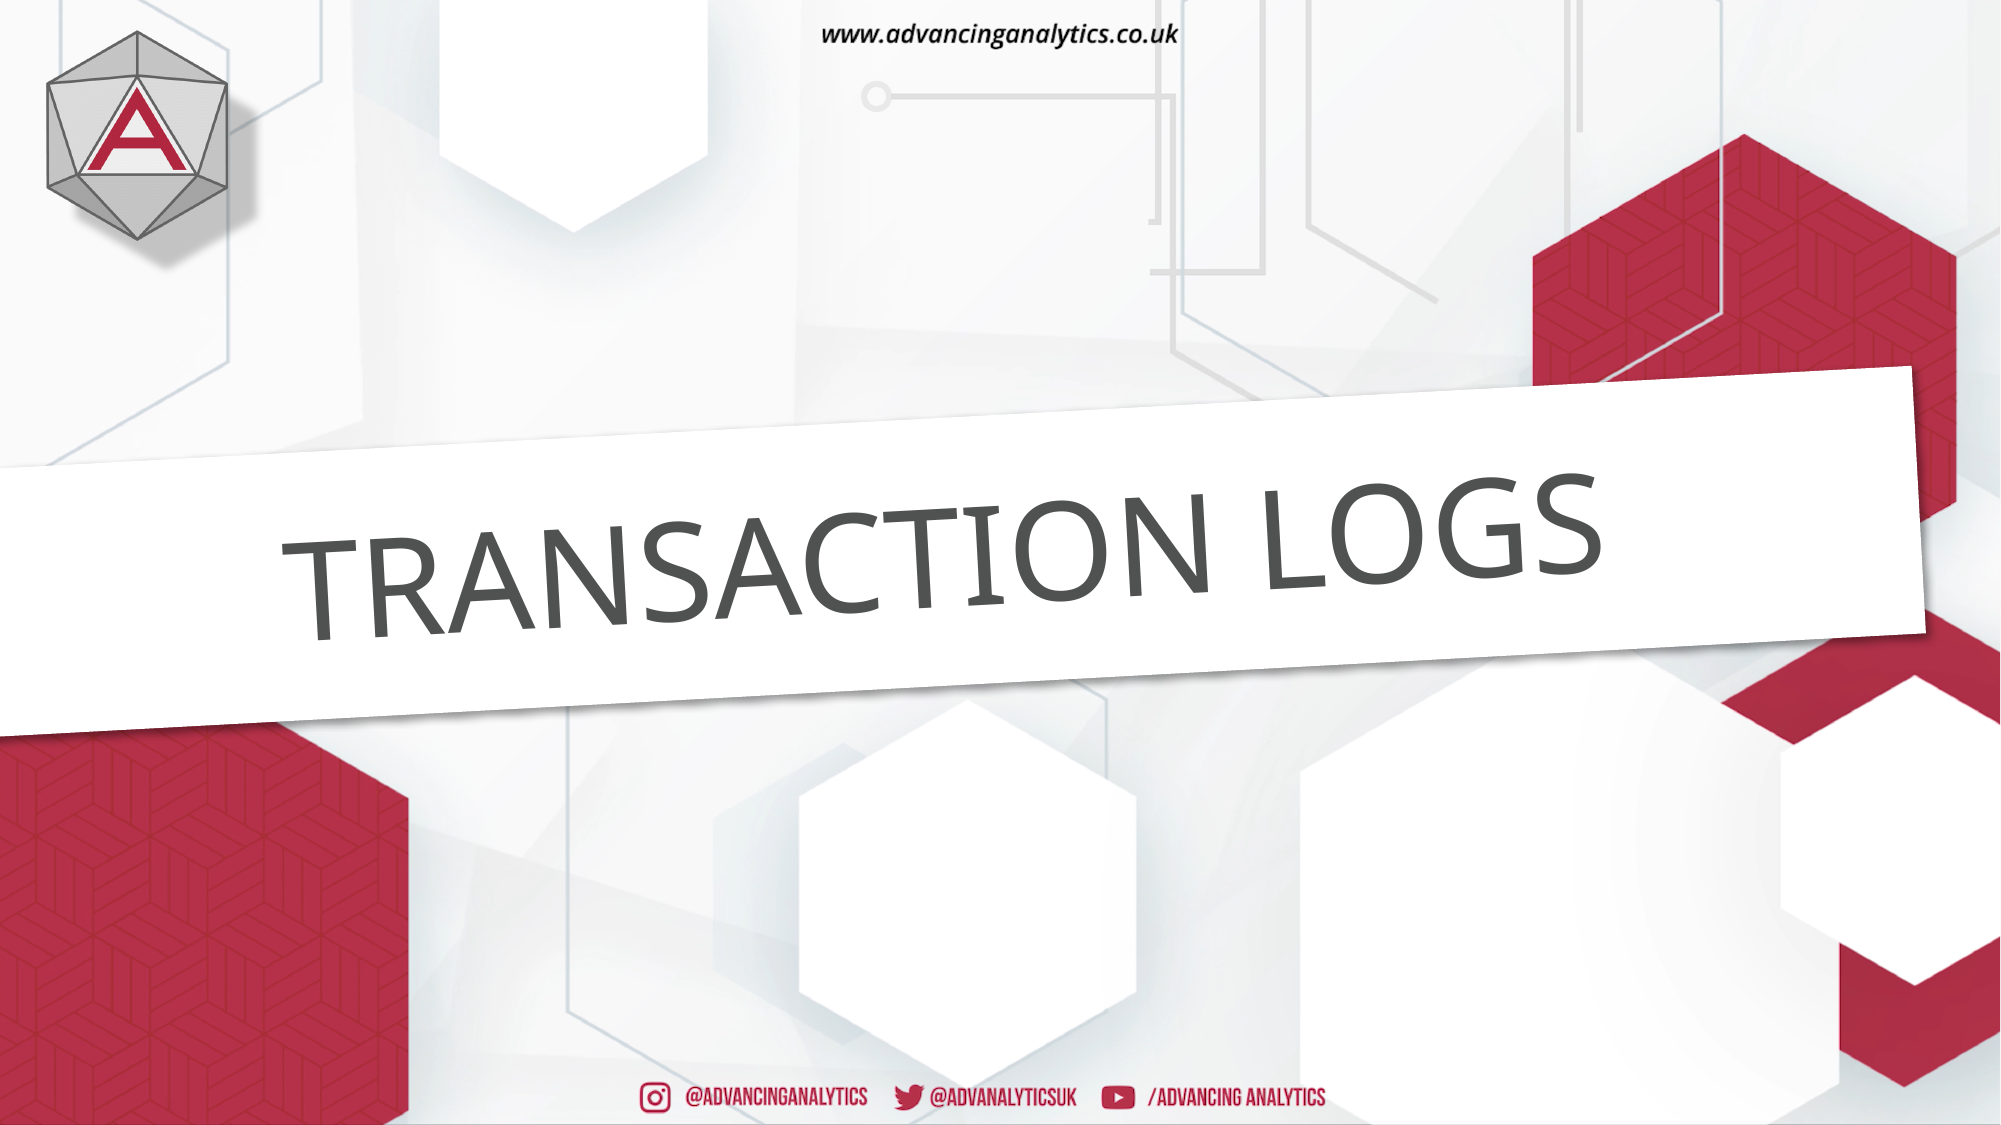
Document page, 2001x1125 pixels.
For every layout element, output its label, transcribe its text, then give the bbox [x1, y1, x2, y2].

title TRANSACTION LOGS [48, 395, 1842, 709]
picture [0, 0, 2001, 1125]
